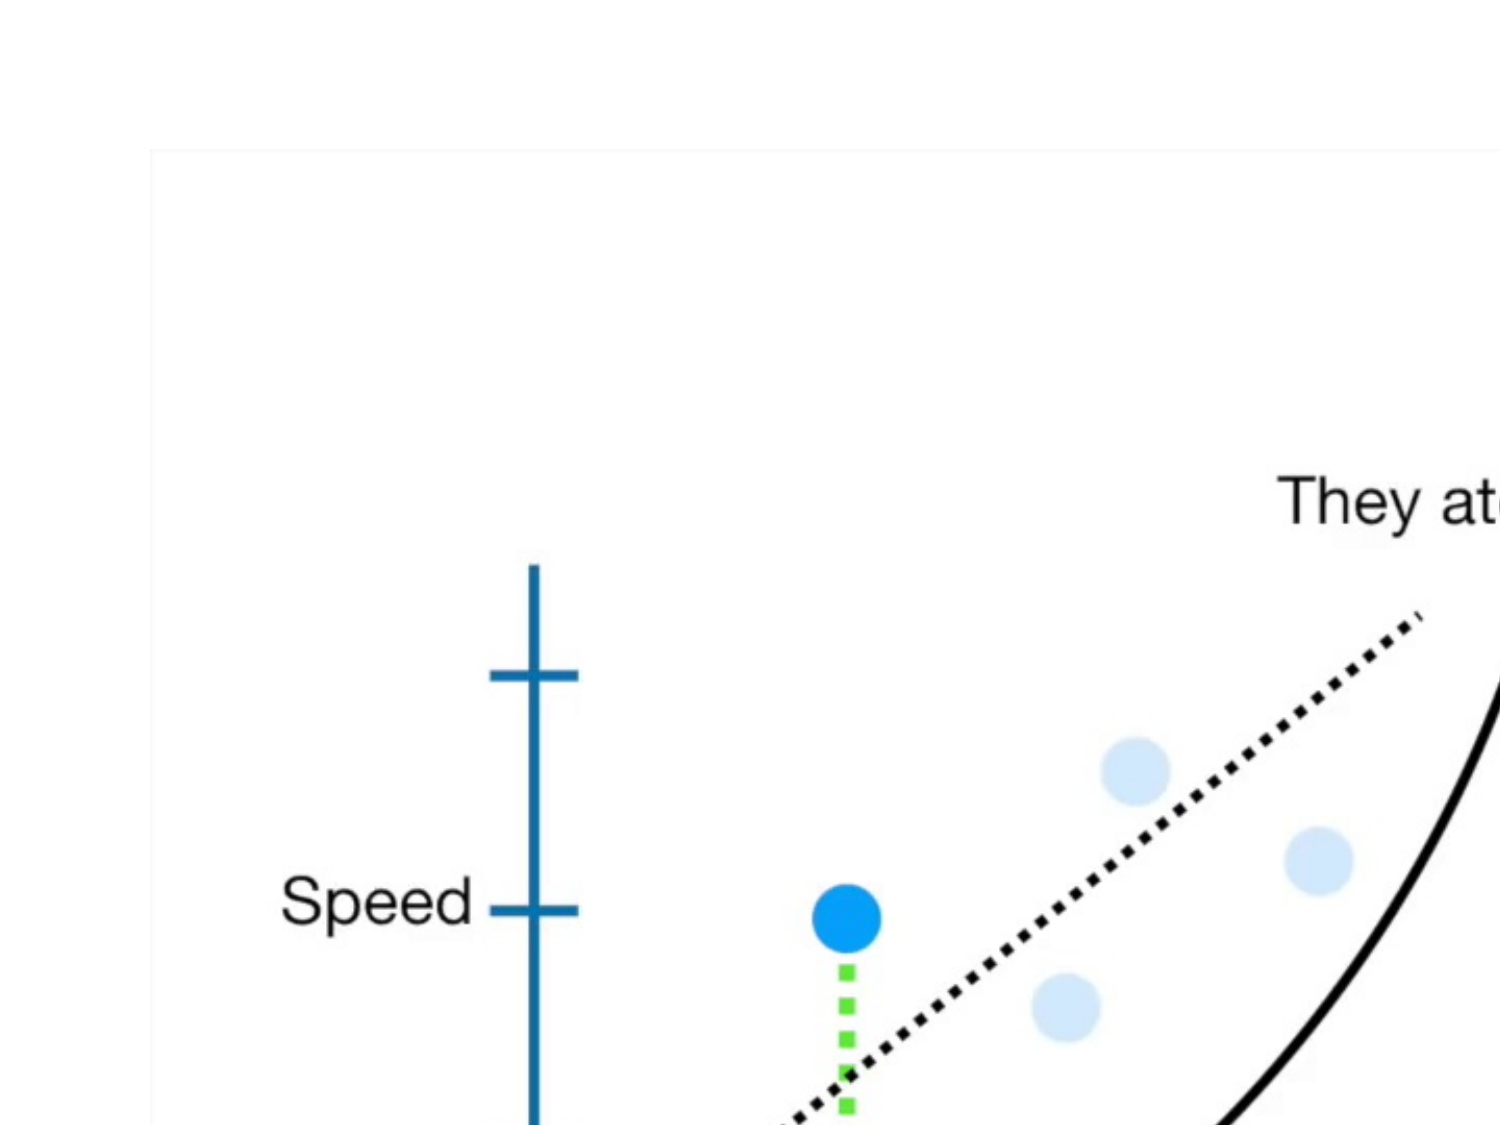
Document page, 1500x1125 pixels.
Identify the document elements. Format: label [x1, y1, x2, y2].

picture [149, 149, 1500, 1125]
